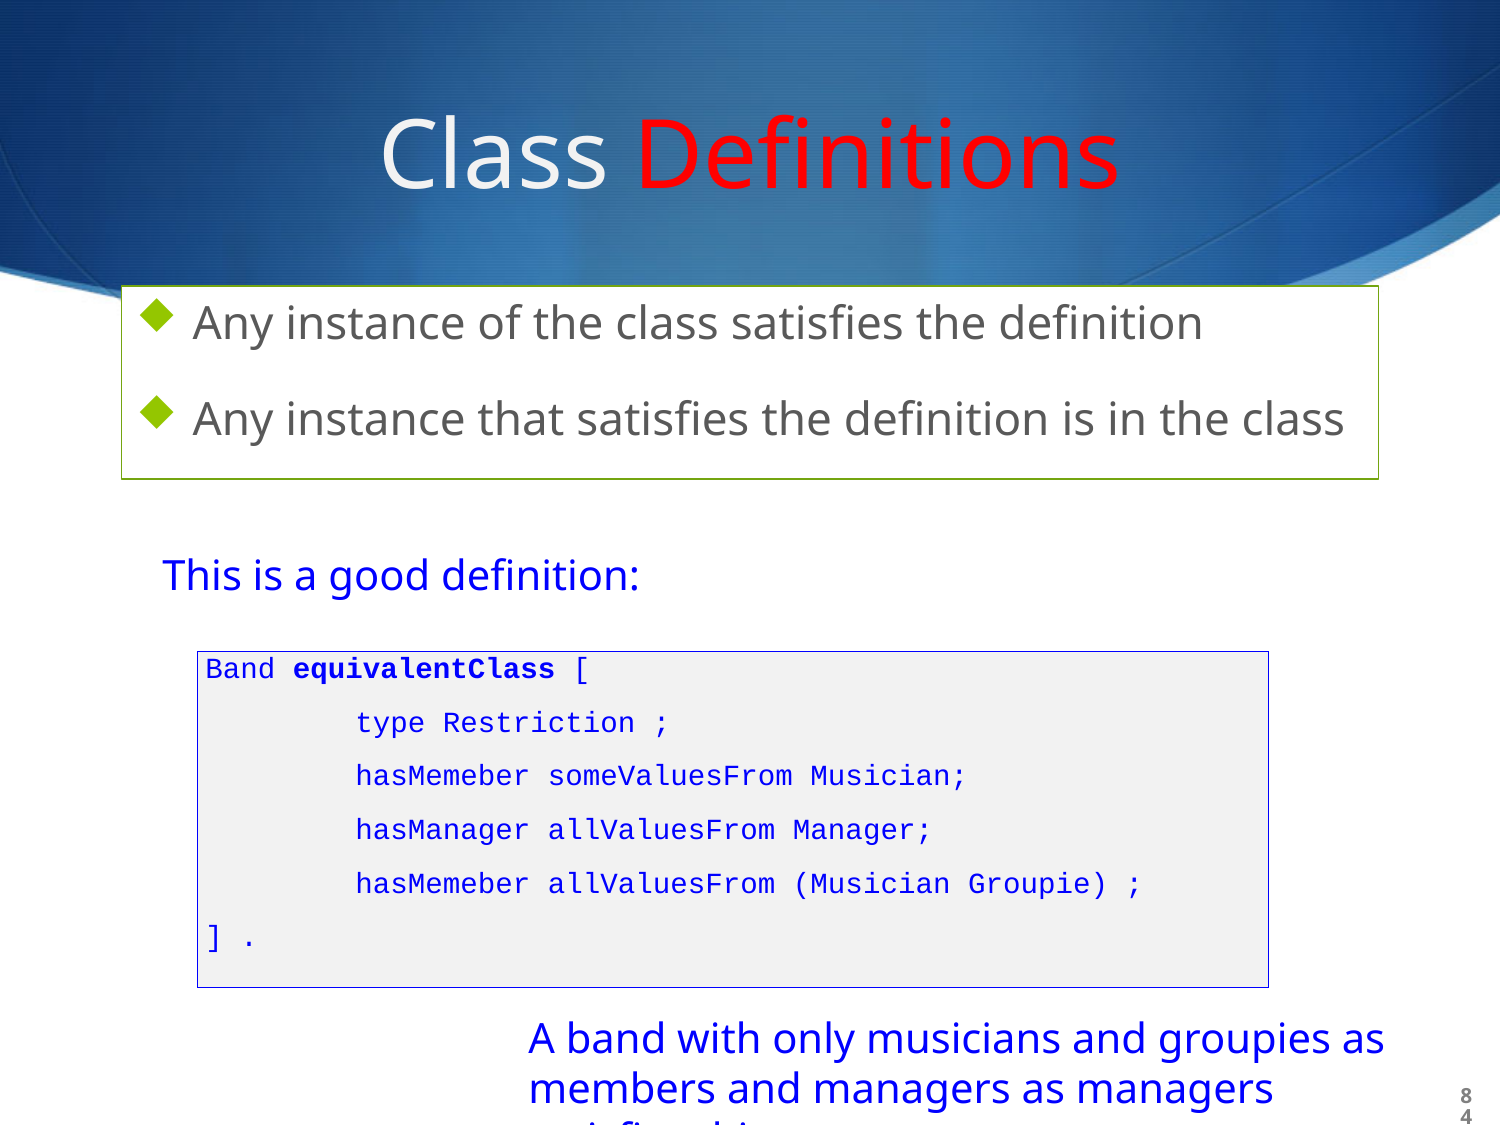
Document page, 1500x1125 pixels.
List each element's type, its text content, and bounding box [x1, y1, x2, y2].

slide_number 84 [1445, 1075, 1484, 1118]
text_box Band equivalentClass [ type Restriction ; hasMemeber someValuesFrom Musician; hasManager allValuesFrom Manager; hasMemeber allValuesFrom (Musician Groupie) ; ] . [197, 651, 1269, 988]
text_box A band with only musicians and groupies as members and managers as managers satisfies this. [520, 1004, 1425, 1125]
list Any instance of the class satisfies the definition Any instance that satisfies the definition is in the class [121, 285, 1379, 480]
title Class Definitions [75, 56, 1425, 245]
picture [0, 0, 1500, 1125]
text_box This is a good definition: [154, 541, 648, 607]
